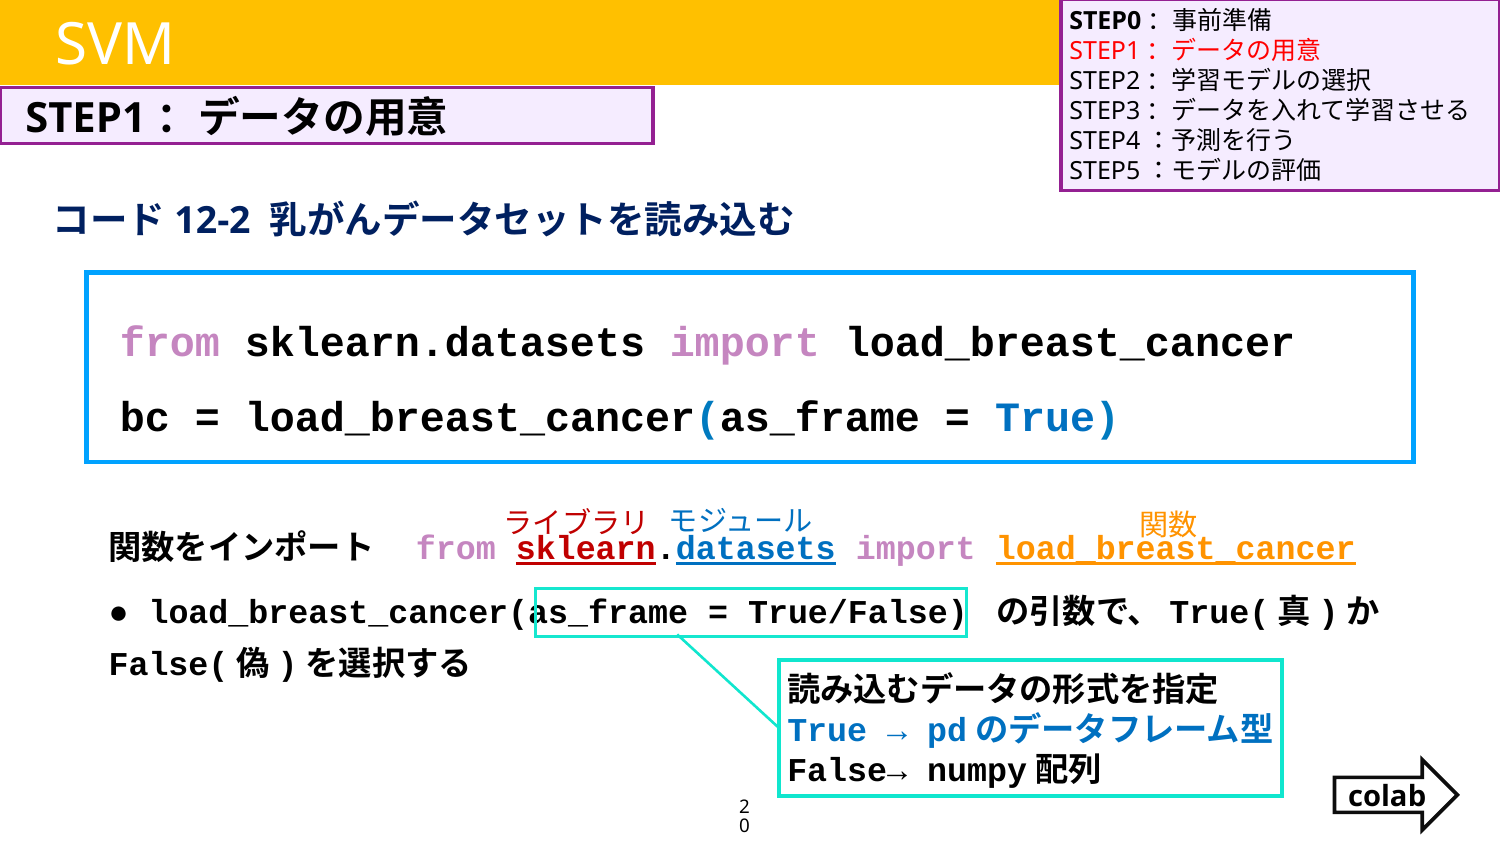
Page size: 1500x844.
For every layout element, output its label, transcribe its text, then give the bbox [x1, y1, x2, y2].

text_box モジュール [660, 494, 822, 546]
text_box 関数 [1130, 498, 1207, 550]
text_box 読み込むデータの形式を指定 True → pdのデータフレーム型 False→ numpy配列 [778, 659, 1282, 797]
text_box from sklearn.datasets import load_breast_cancer bc = load_breast_cancer(as_frame = True) [86, 272, 1414, 463]
text_box STEP1：データの用意 [0, 87, 654, 144]
text_box [535, 588, 967, 637]
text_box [676, 634, 780, 729]
text_box コード12-2 乳がんデータセットを読み込む [49, 170, 1015, 245]
text_box colab [1334, 759, 1458, 830]
text_box SVM [52, 3, 179, 80]
text_box 関数をインポート from sklearn.datasets import load_breast_cancer ● load_breast_cancer(as_frame = True/False) の引数で、True(真)かFalse(偽)を選択する [90, 454, 1446, 690]
text_box STEP0：事前準備 STEP1：データの用意 STEP2：学習モデルの選択 STEP3：データを入れて学習させる STEP4：予測を行う STEP5：モデルの評価 [1061, 0, 1500, 191]
text_box ライブラリ [495, 496, 659, 548]
text_box [0, 0, 1061, 85]
slide_number 20 [730, 786, 769, 827]
